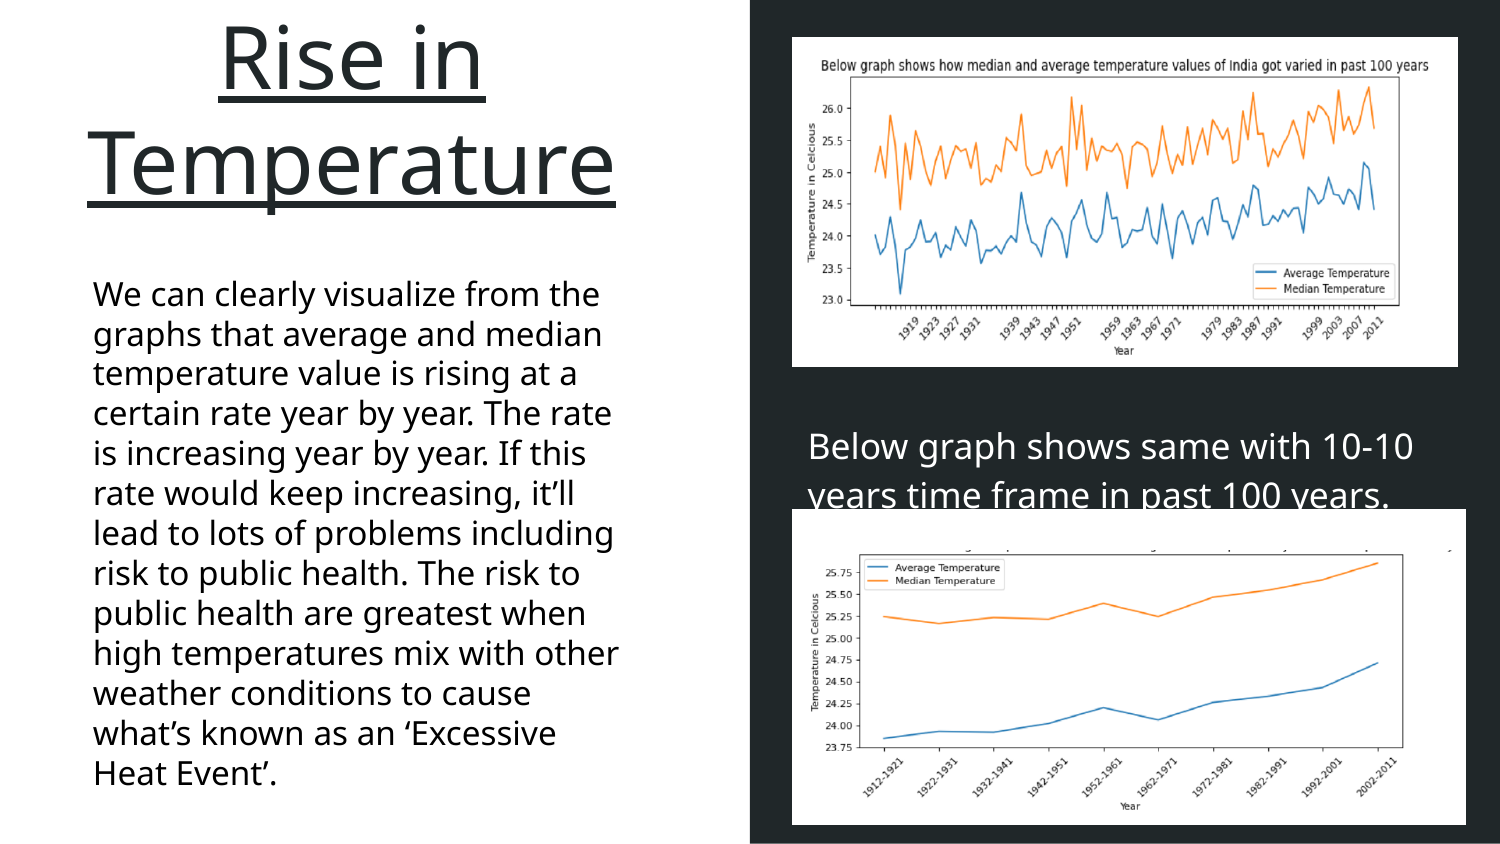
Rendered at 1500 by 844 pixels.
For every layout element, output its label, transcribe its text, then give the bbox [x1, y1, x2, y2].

picture [792, 509, 1466, 825]
picture [792, 37, 1458, 367]
text_box We can clearly visualize from the graphs that average and median temperature value is rising at a certain rate year by year. The rate is increasing year by year. If this rate would keep increasing, it’ll lead to lots of problems including risk to public health. The risk to public health are greatest when high temperatures mix with other weather conditions to cause what’s known as an ‘Excessive Heat Event’. [77, 257, 649, 807]
list Below graph shows same with 10-10 years time frame in past 100 years. [792, 404, 1478, 529]
title Rise in Temperature [9, 103, 695, 228]
